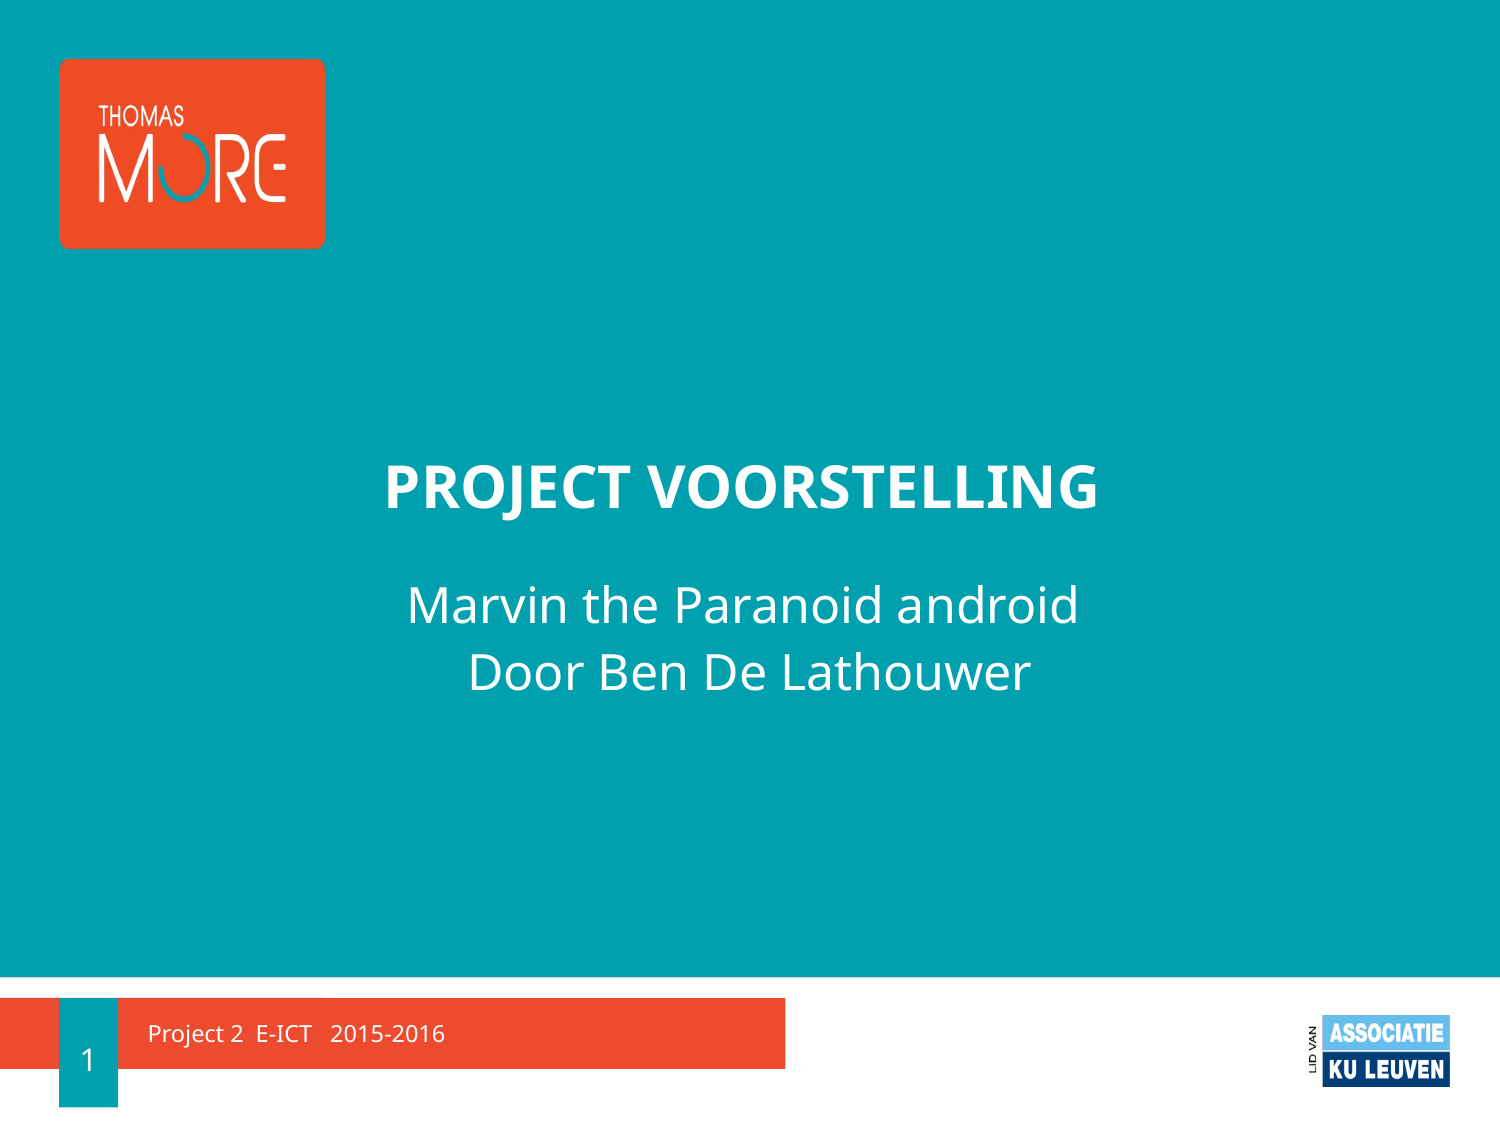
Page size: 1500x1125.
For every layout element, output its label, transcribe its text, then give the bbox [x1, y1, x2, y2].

picture [59, 59, 325, 249]
slide_number 1 [59, 998, 119, 1108]
subtitle Marvin the Paranoid android Door Ben De Lathouwer [0, 551, 1500, 846]
footer Project 2 E-ICT 2015-2016 [123, 998, 786, 1069]
title Project voorstelling [0, 255, 1500, 551]
picture [1309, 1015, 1450, 1087]
